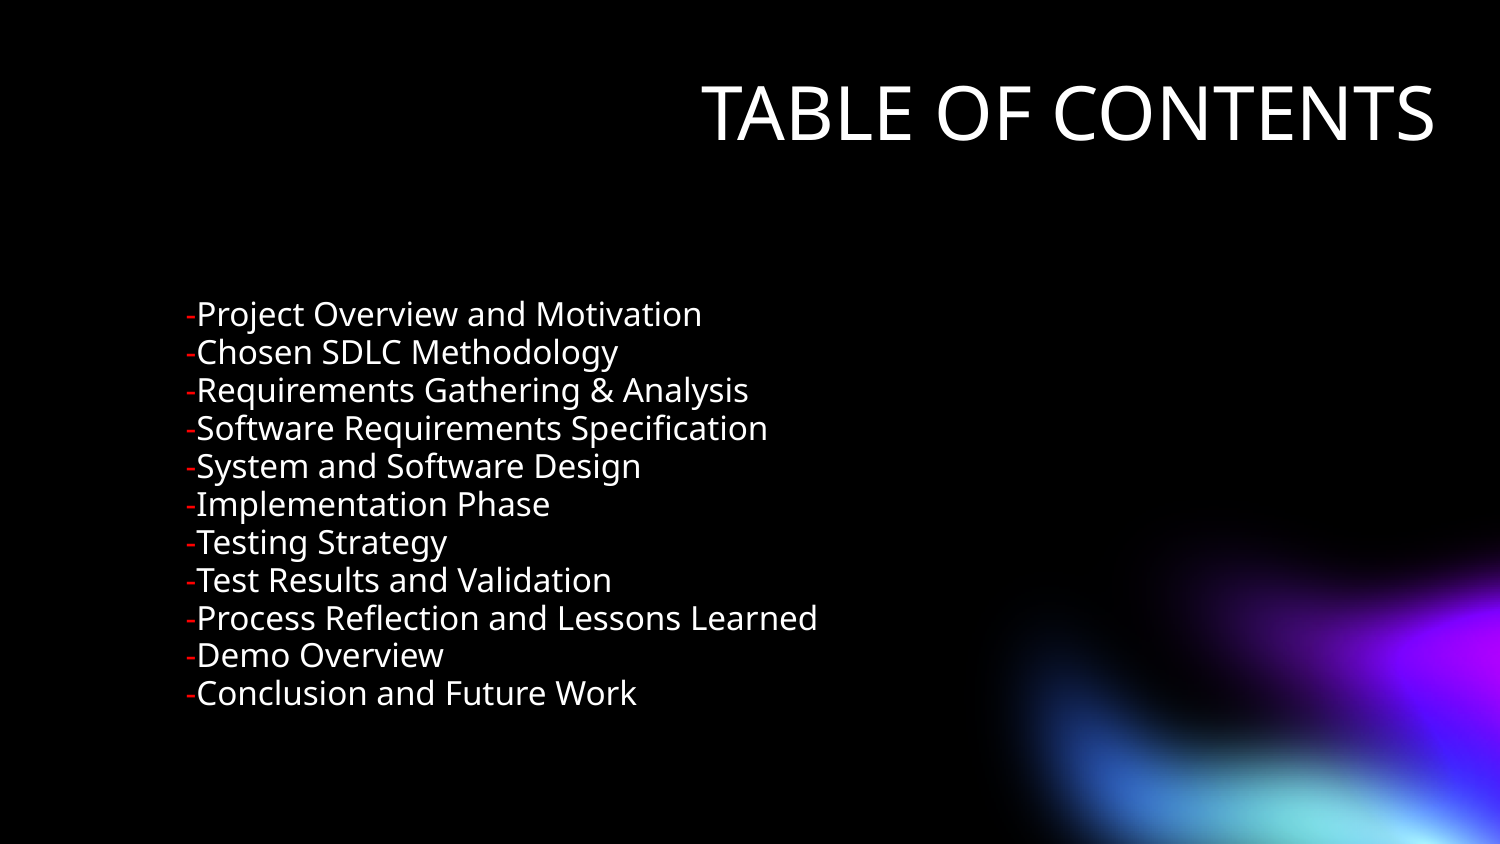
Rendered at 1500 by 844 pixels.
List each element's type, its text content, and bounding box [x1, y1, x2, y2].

picture [0, 0, 1500, 844]
title TABLE OF CONTENTS [519, 50, 1453, 215]
subtitle -Project Overview and Motivation -Chosen SDLC Methodology -Requirements Gathering & Analysis -Software Requirements Specification -System and Software Design -Implementation Phase -Testing Strategy -Test Results and Validation -Process Reflection and Lessons Learned -Demo Overview -Conclusion and Future Work [170, 281, 942, 844]
